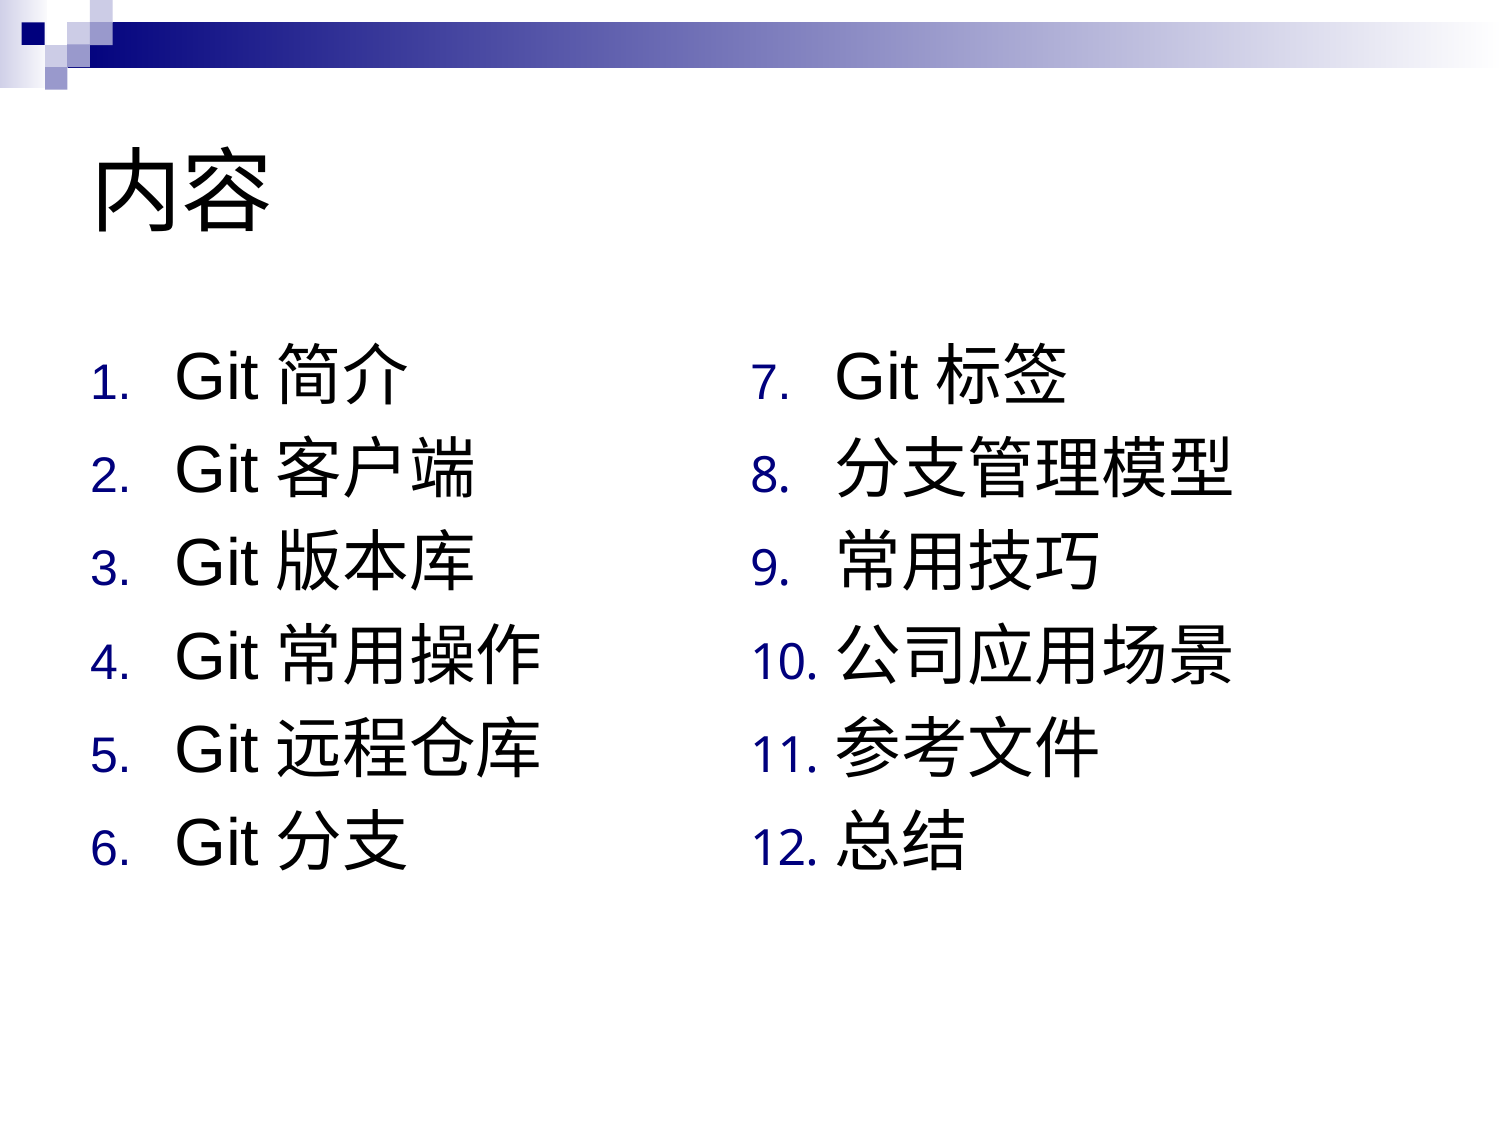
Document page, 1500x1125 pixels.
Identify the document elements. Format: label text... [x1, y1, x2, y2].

title 内容 [74, 74, 1426, 301]
list Git简介 Git客户端 Git版本库 Git常用操作 Git远程仓库 Git分支 Git标签 分支管理模型 常用技巧 公司应用场景 参考文件 总结 [74, 324, 1426, 891]
